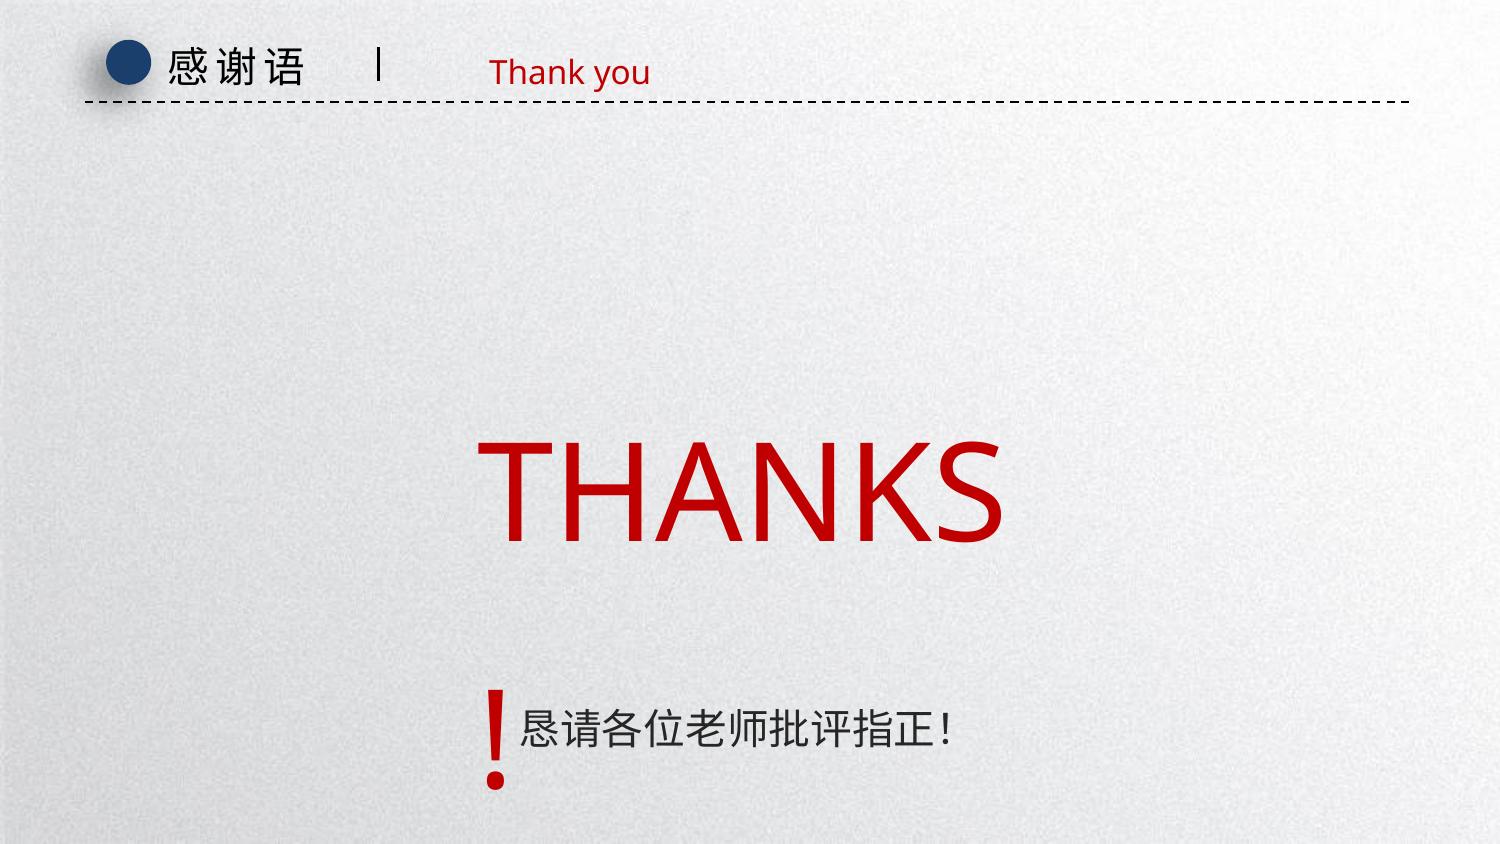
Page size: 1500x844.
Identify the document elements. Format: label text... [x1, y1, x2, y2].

text_box Thank you [474, 43, 667, 99]
text_box 恳请各位老师批评指正！ [503, 670, 1004, 761]
text_box THANKS! [462, 313, 1045, 824]
text_box 感谢语 [153, 33, 321, 99]
text_box [104, 37, 153, 87]
picture [0, 0, 1500, 844]
